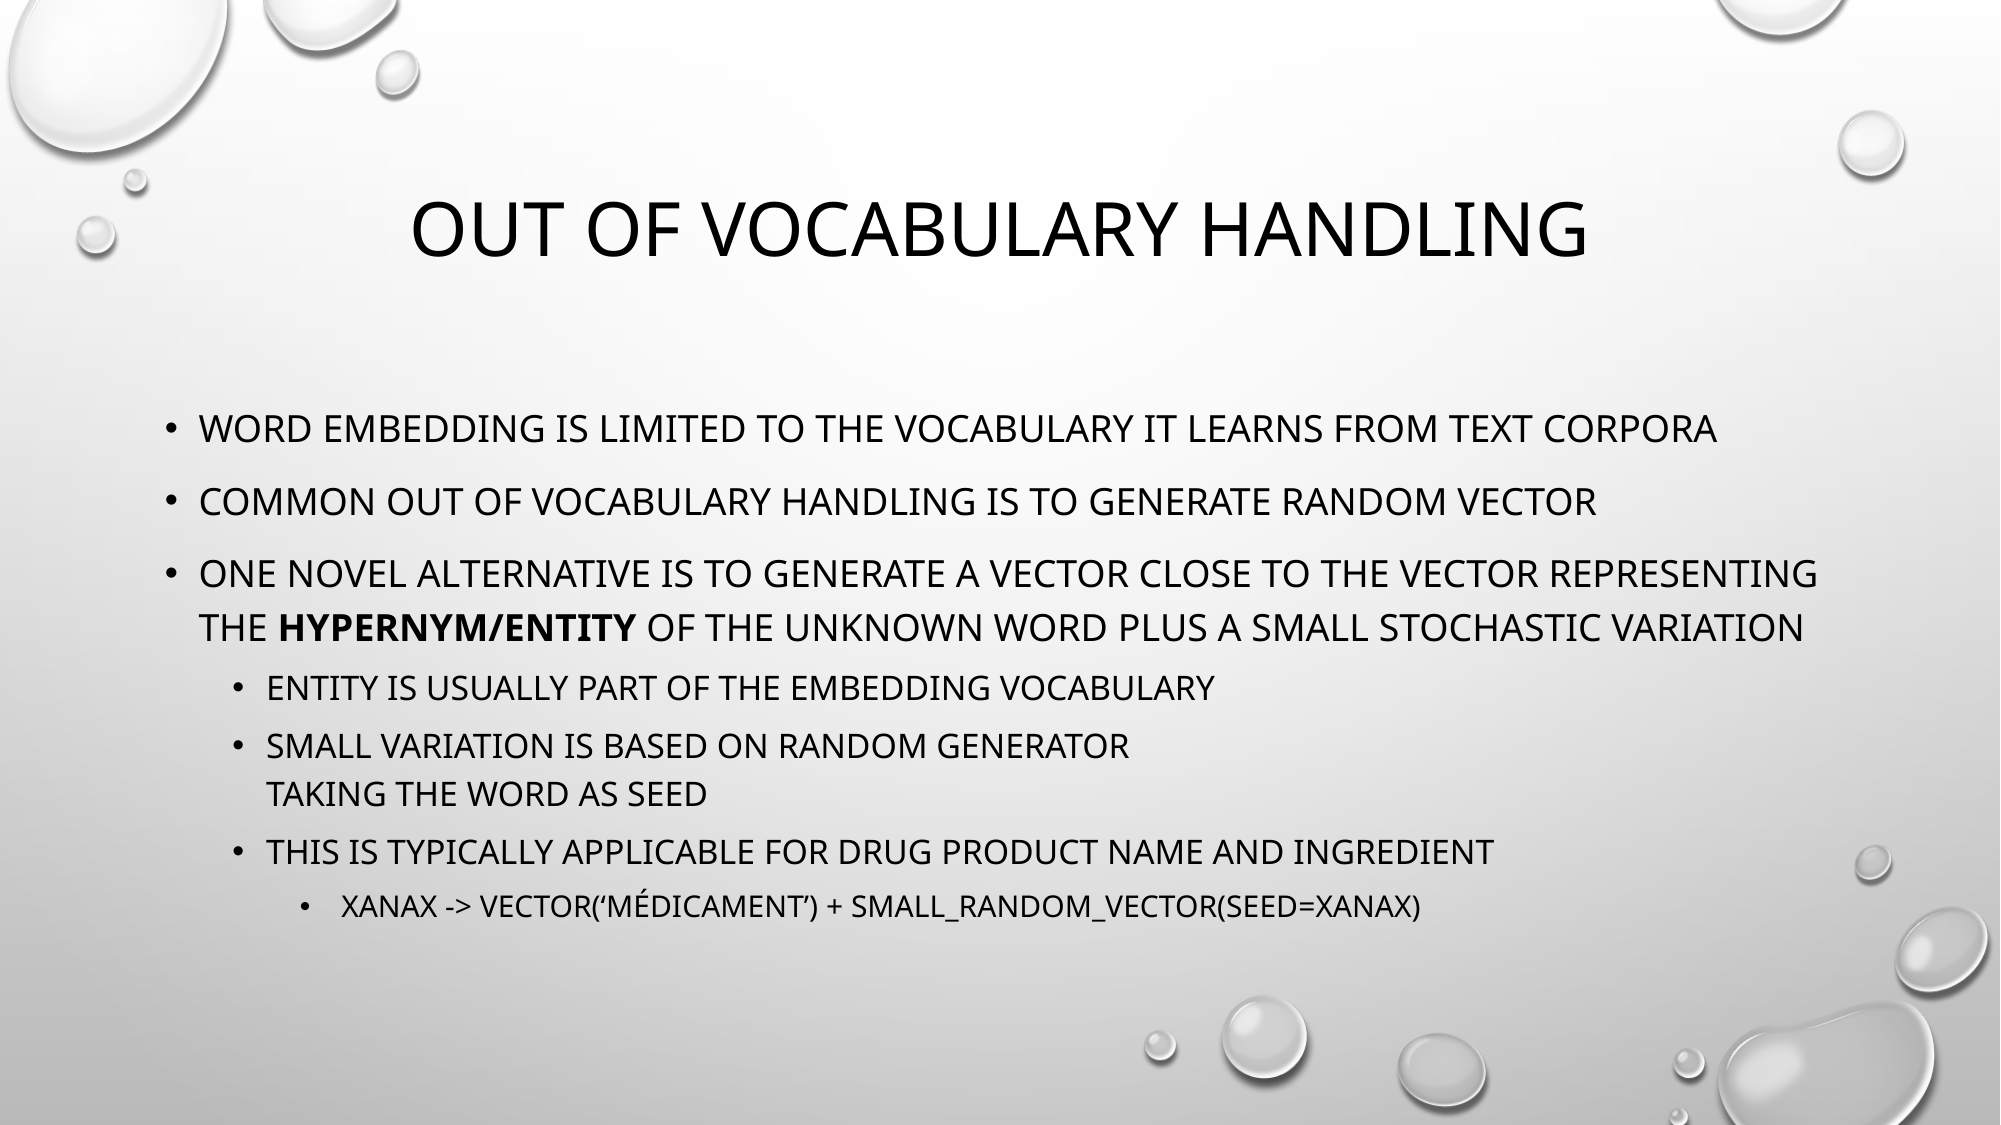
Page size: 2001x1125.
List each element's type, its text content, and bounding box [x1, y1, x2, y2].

list Word embedding is limited to the vocabulary it learns from text corpora Common Out of vocabulary handling is to generate random vector One novel alternative is to generate a vector close to the vector representing the hypernym/entity of the unknown word plus a small stochastic variation Entity is usually part of the embedding vocabulary Small variation is based on random generator taking the word as seed This is typically appLicable for drug product name and ingredient XANAX -> vector(‘médicament’) + small_random_vector(SEED=Xanax) [149, 388, 1850, 950]
title Out of vocabulary handling [149, 101, 1851, 364]
picture [0, 0, 2000, 1125]
